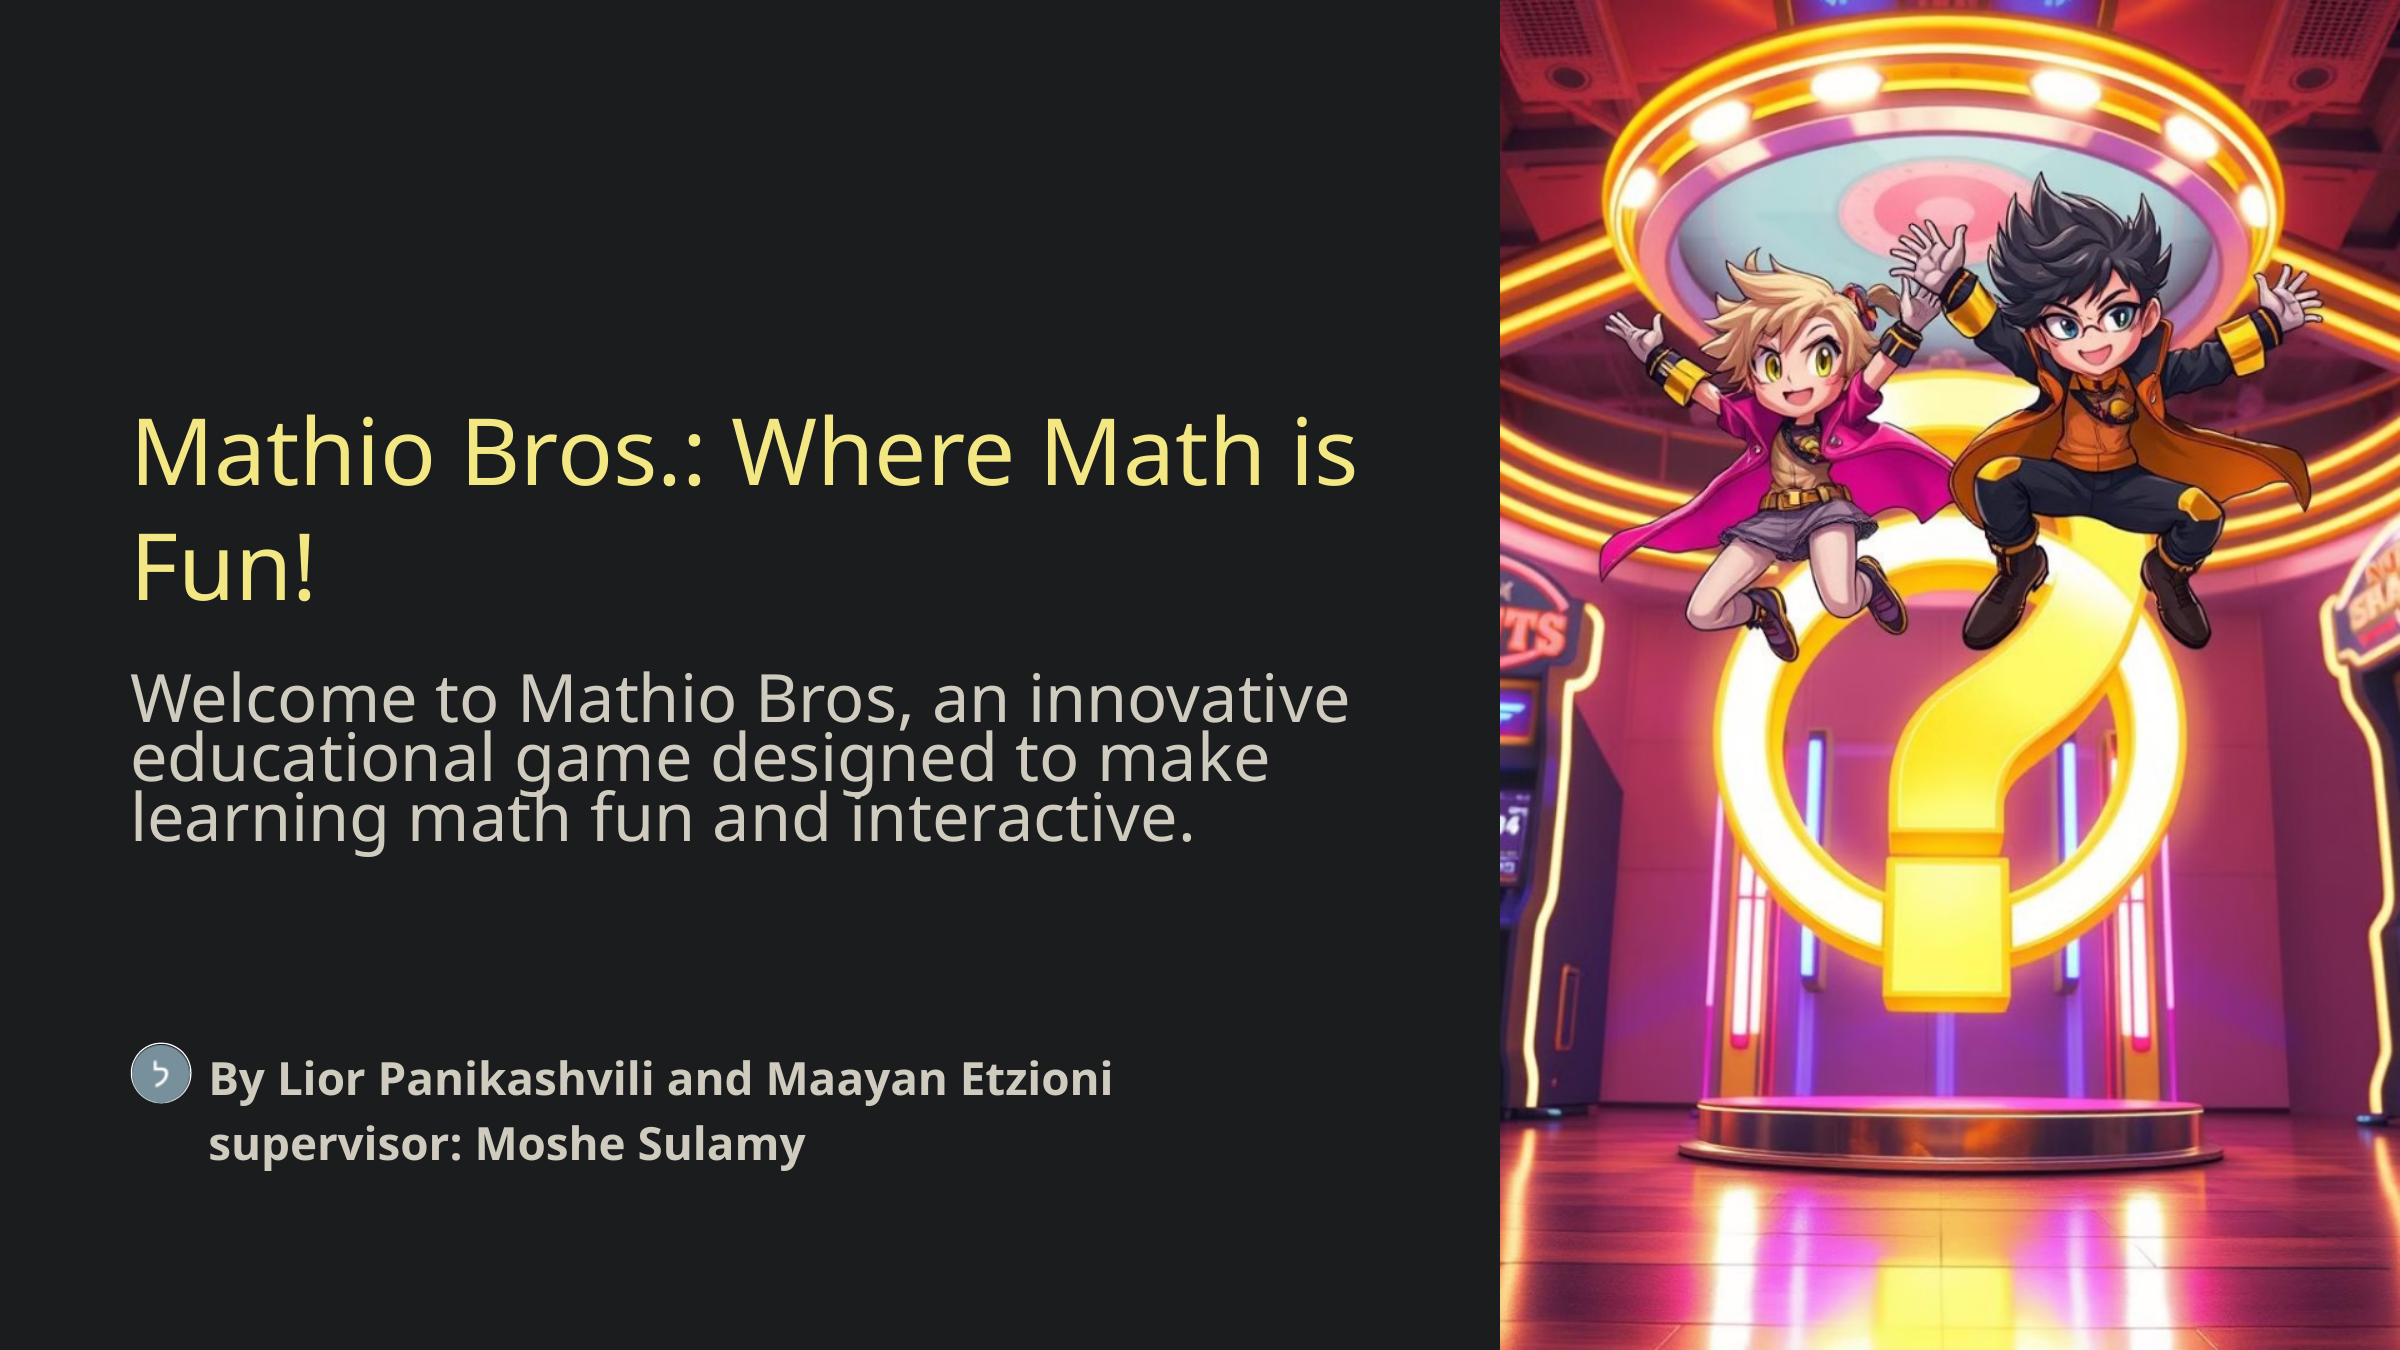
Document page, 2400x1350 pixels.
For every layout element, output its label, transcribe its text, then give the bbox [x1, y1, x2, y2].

text_box Welcome to Mathio Bros, an innovative educational game designed to make learning math fun and interactive. [130, 676, 1370, 855]
picture [1499, 0, 2400, 1350]
picture [132, 1045, 190, 1103]
text_box By Lior Panikashvili and Maayan Etzioni supervisor: Moshe Sulamy [208, 1040, 601, 1106]
text_box Mathio Bros.: Where Math is Fun! [130, 387, 1370, 621]
